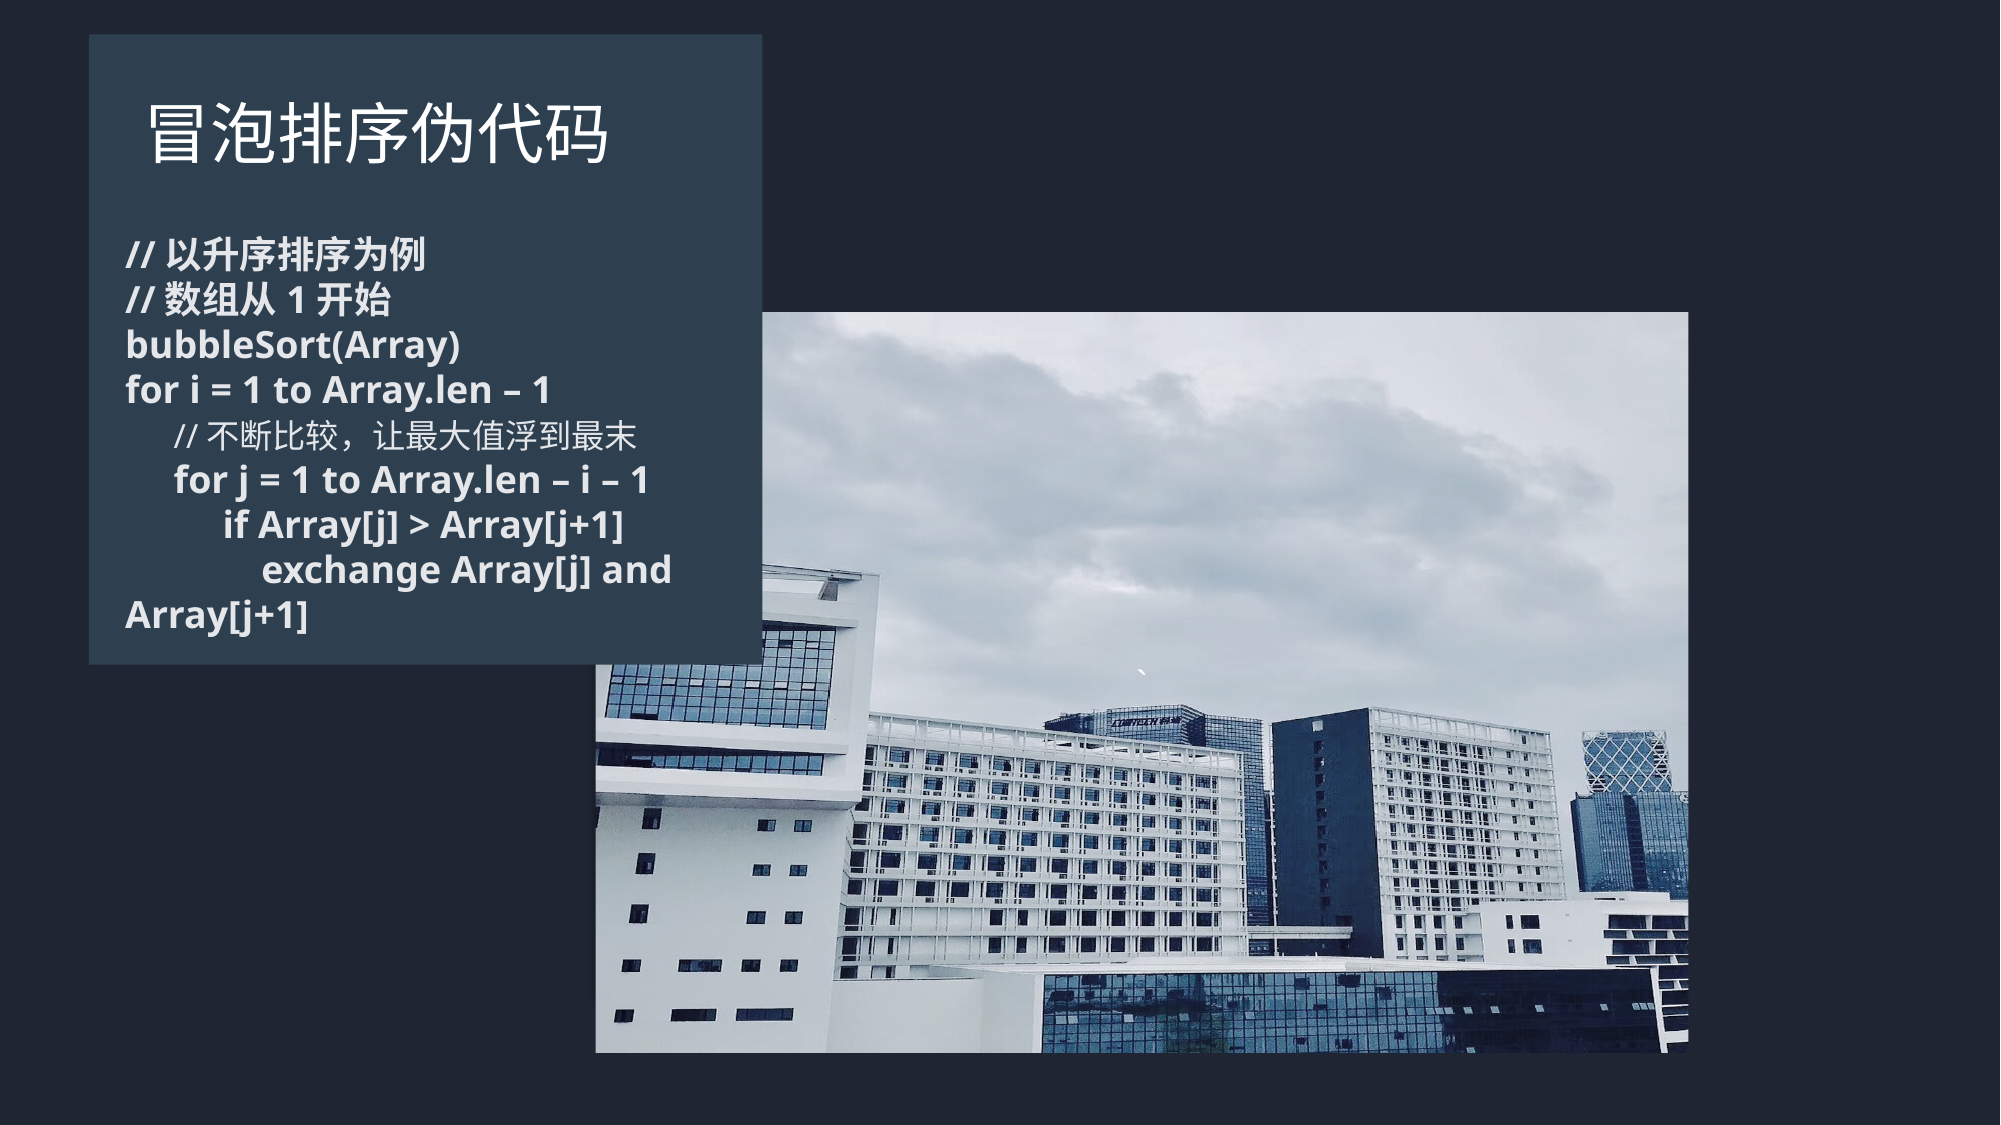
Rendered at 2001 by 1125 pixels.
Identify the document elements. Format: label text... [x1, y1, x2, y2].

text_box [88, 33, 763, 666]
text_box ` [595, 311, 1689, 1054]
text_box //以升序排序为例 //数组从1开始 bubbleSort(Array) for i = 1 to Array.len – 1 //不断比较，让最大值浮到最末 for j = 1 to Array.len – i – 1 if Array[j] > Array[j+1] exchange Array[j] and Array[j+1] [124, 231, 741, 443]
text_box 冒泡排序伪代码 [129, 84, 777, 180]
